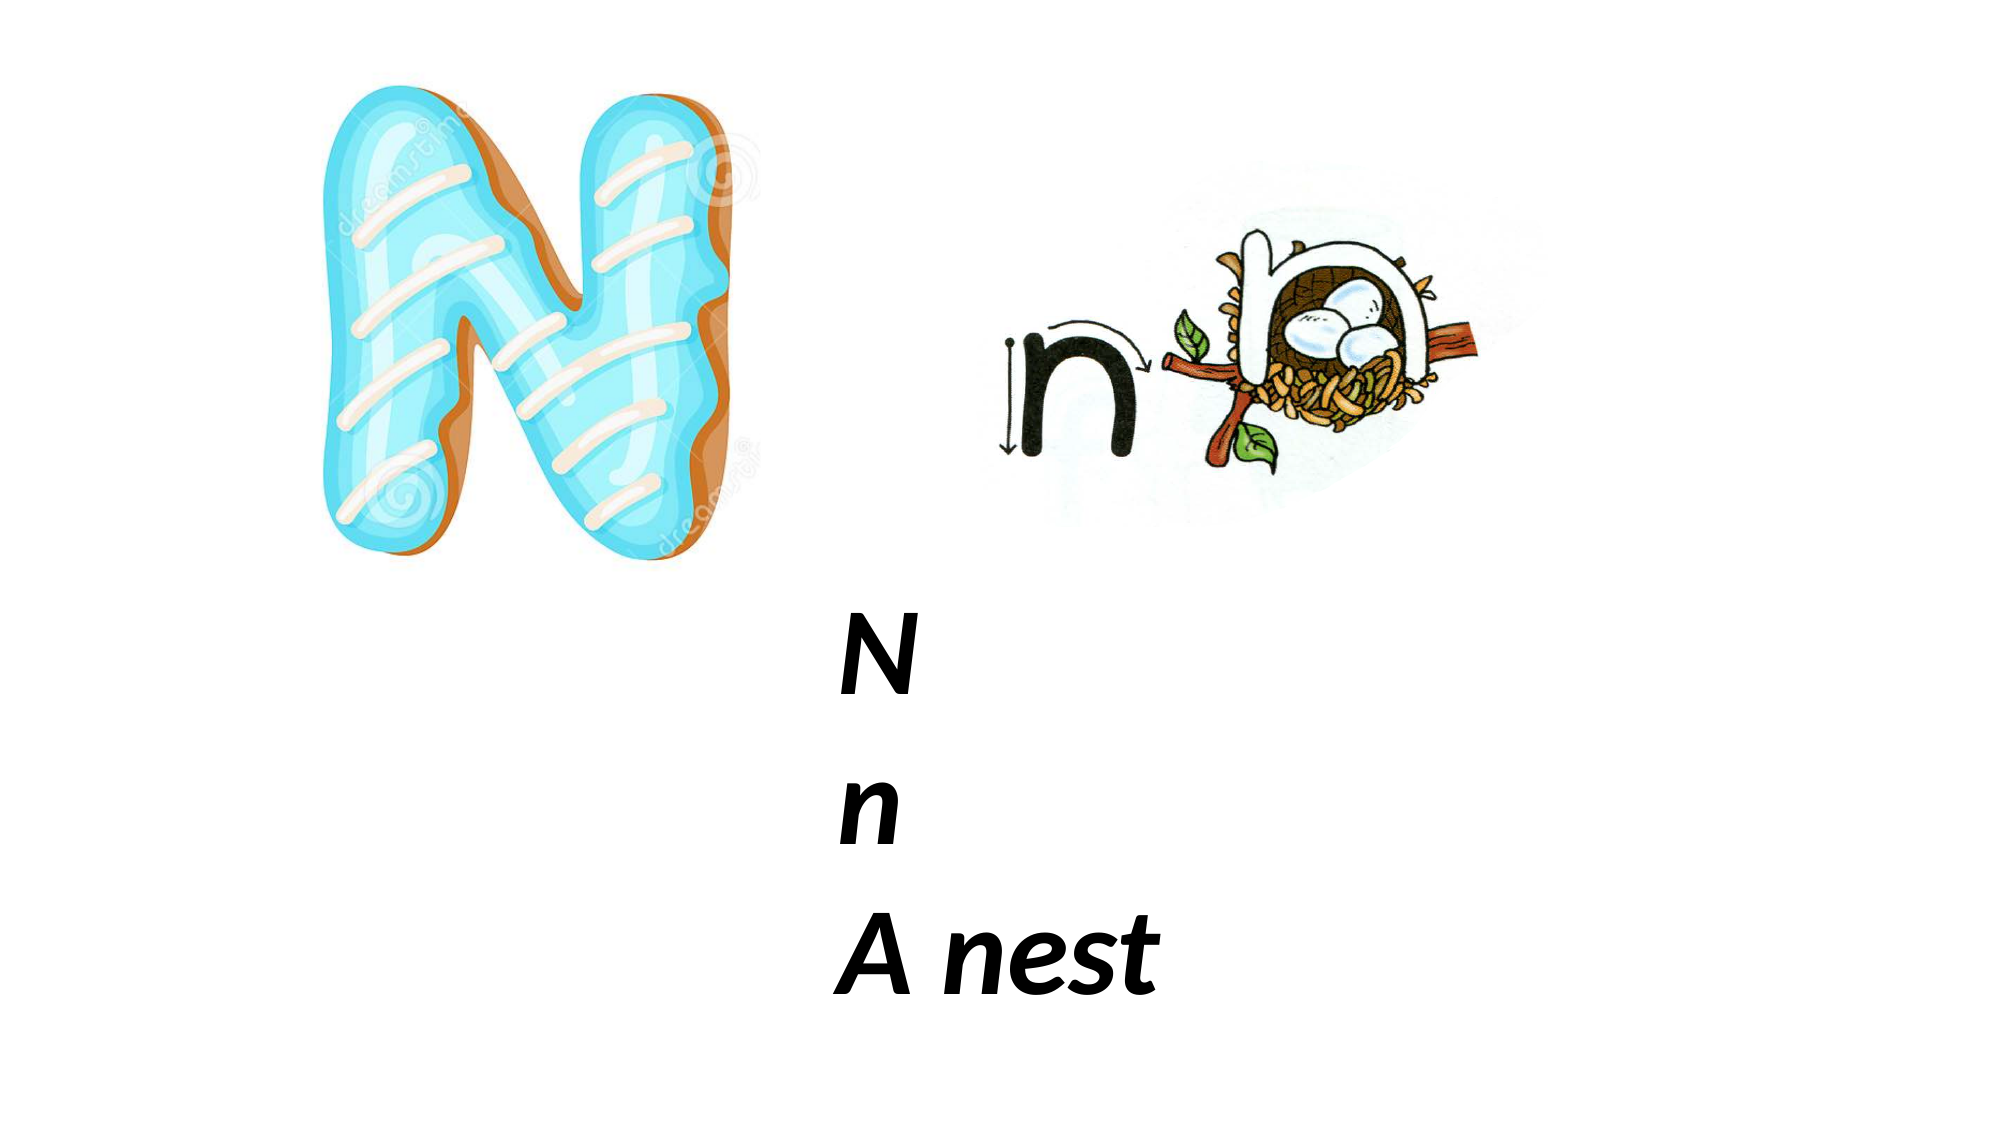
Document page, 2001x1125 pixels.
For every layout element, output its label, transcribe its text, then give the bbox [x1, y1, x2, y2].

picture [976, 160, 1548, 528]
picture [279, 42, 761, 575]
text_box N n A nest [822, 562, 1319, 1028]
